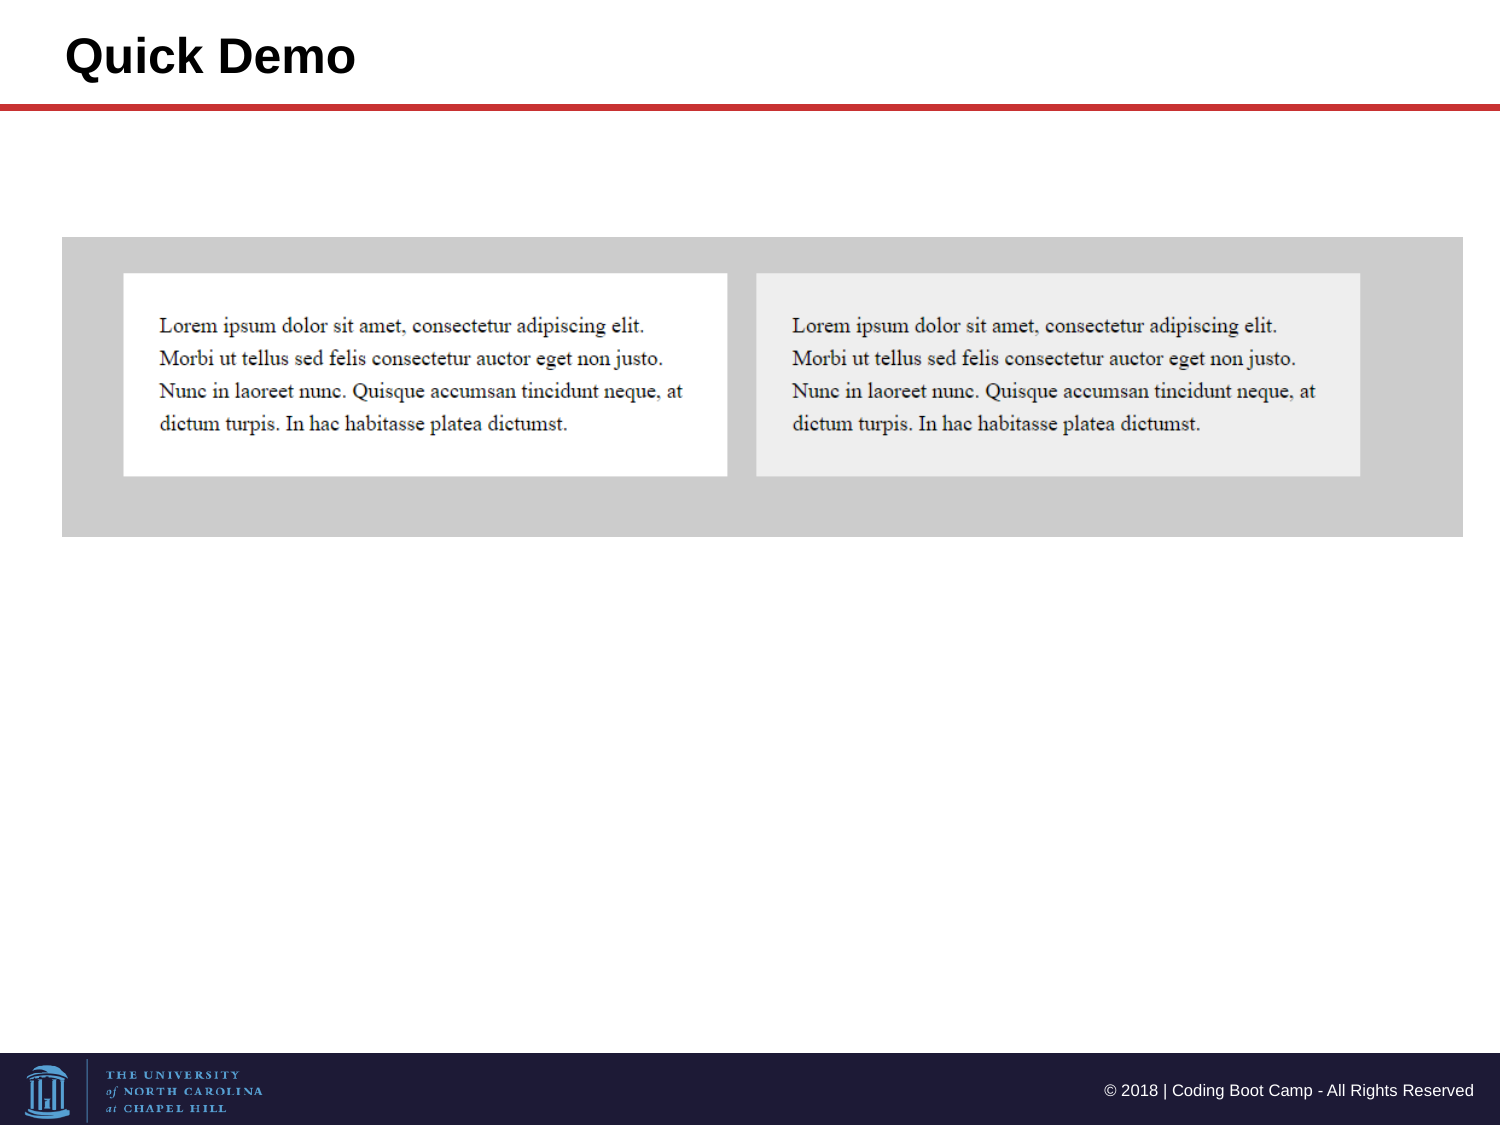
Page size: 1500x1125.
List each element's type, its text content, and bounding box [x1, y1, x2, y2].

text_box Quick Demo [49, 16, 888, 91]
picture [24, 1058, 263, 1123]
picture [62, 237, 1463, 537]
